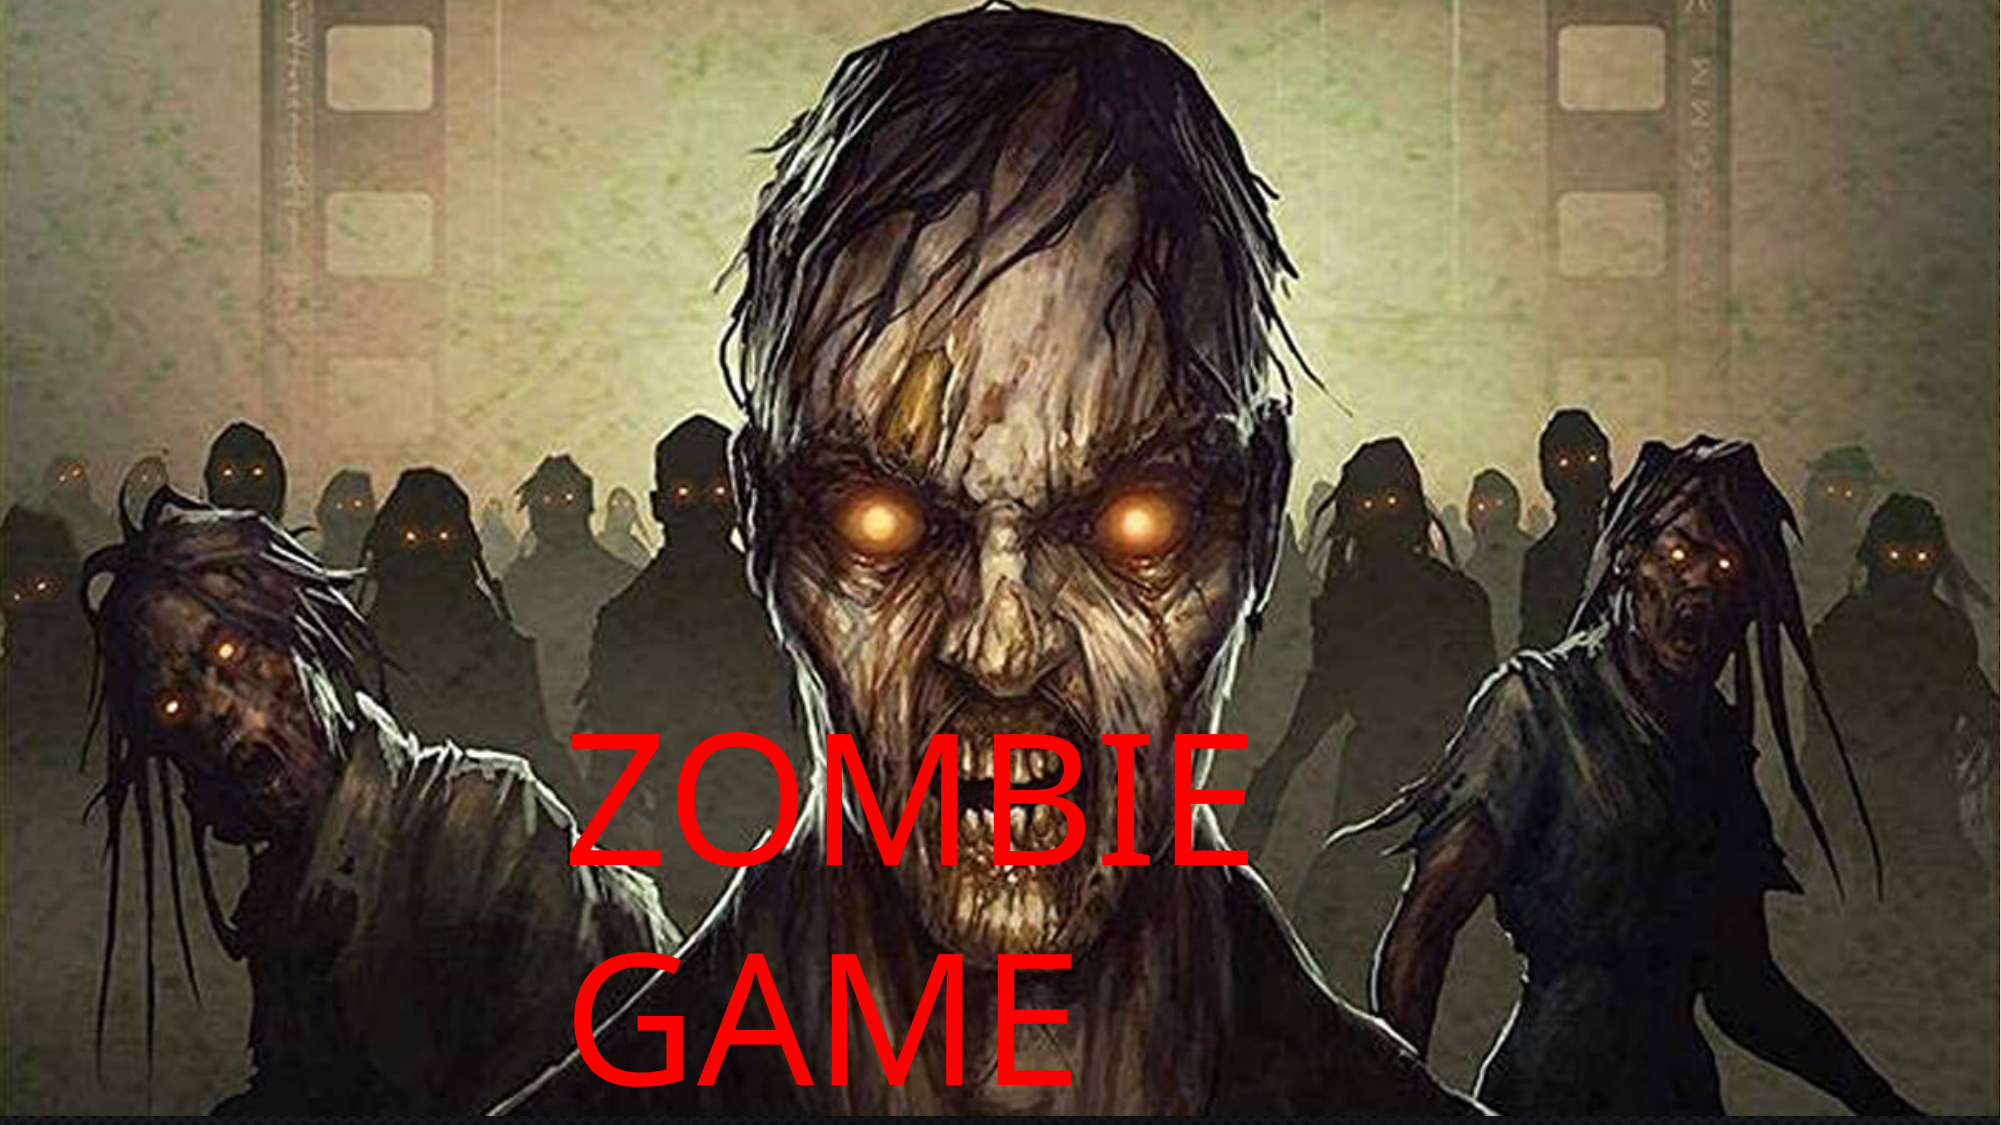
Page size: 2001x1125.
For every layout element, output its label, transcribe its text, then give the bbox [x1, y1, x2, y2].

picture [0, 0, 1999, 1116]
text_box ZOMBIE GAME [549, 1116, 1640, 1125]
